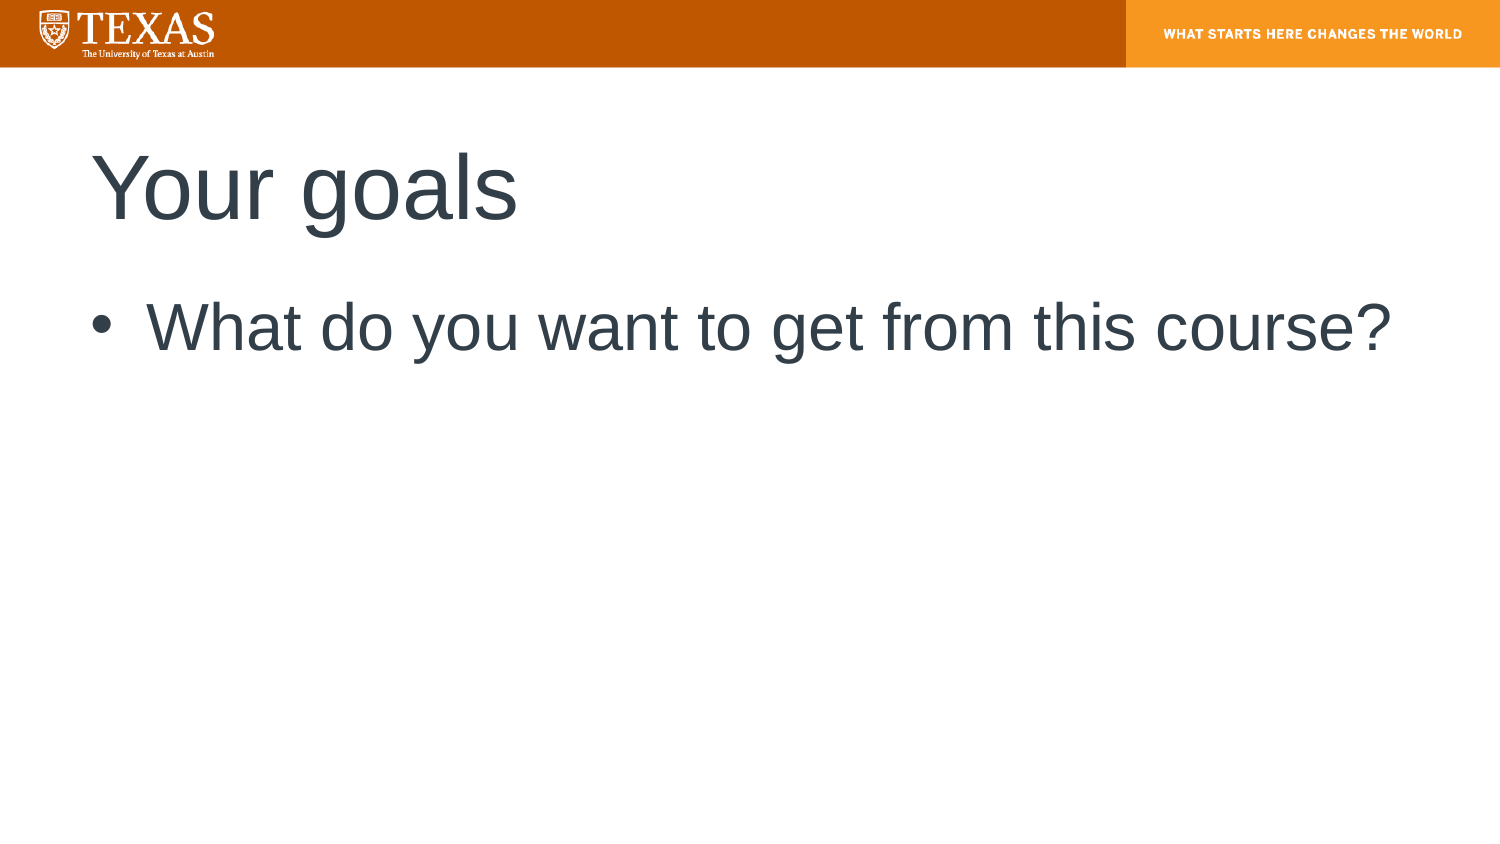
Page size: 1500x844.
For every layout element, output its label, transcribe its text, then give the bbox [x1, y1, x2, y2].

picture [0, 0, 1500, 844]
list What do you want to get from this course? [75, 276, 1425, 755]
title Your goals [75, 112, 1425, 254]
